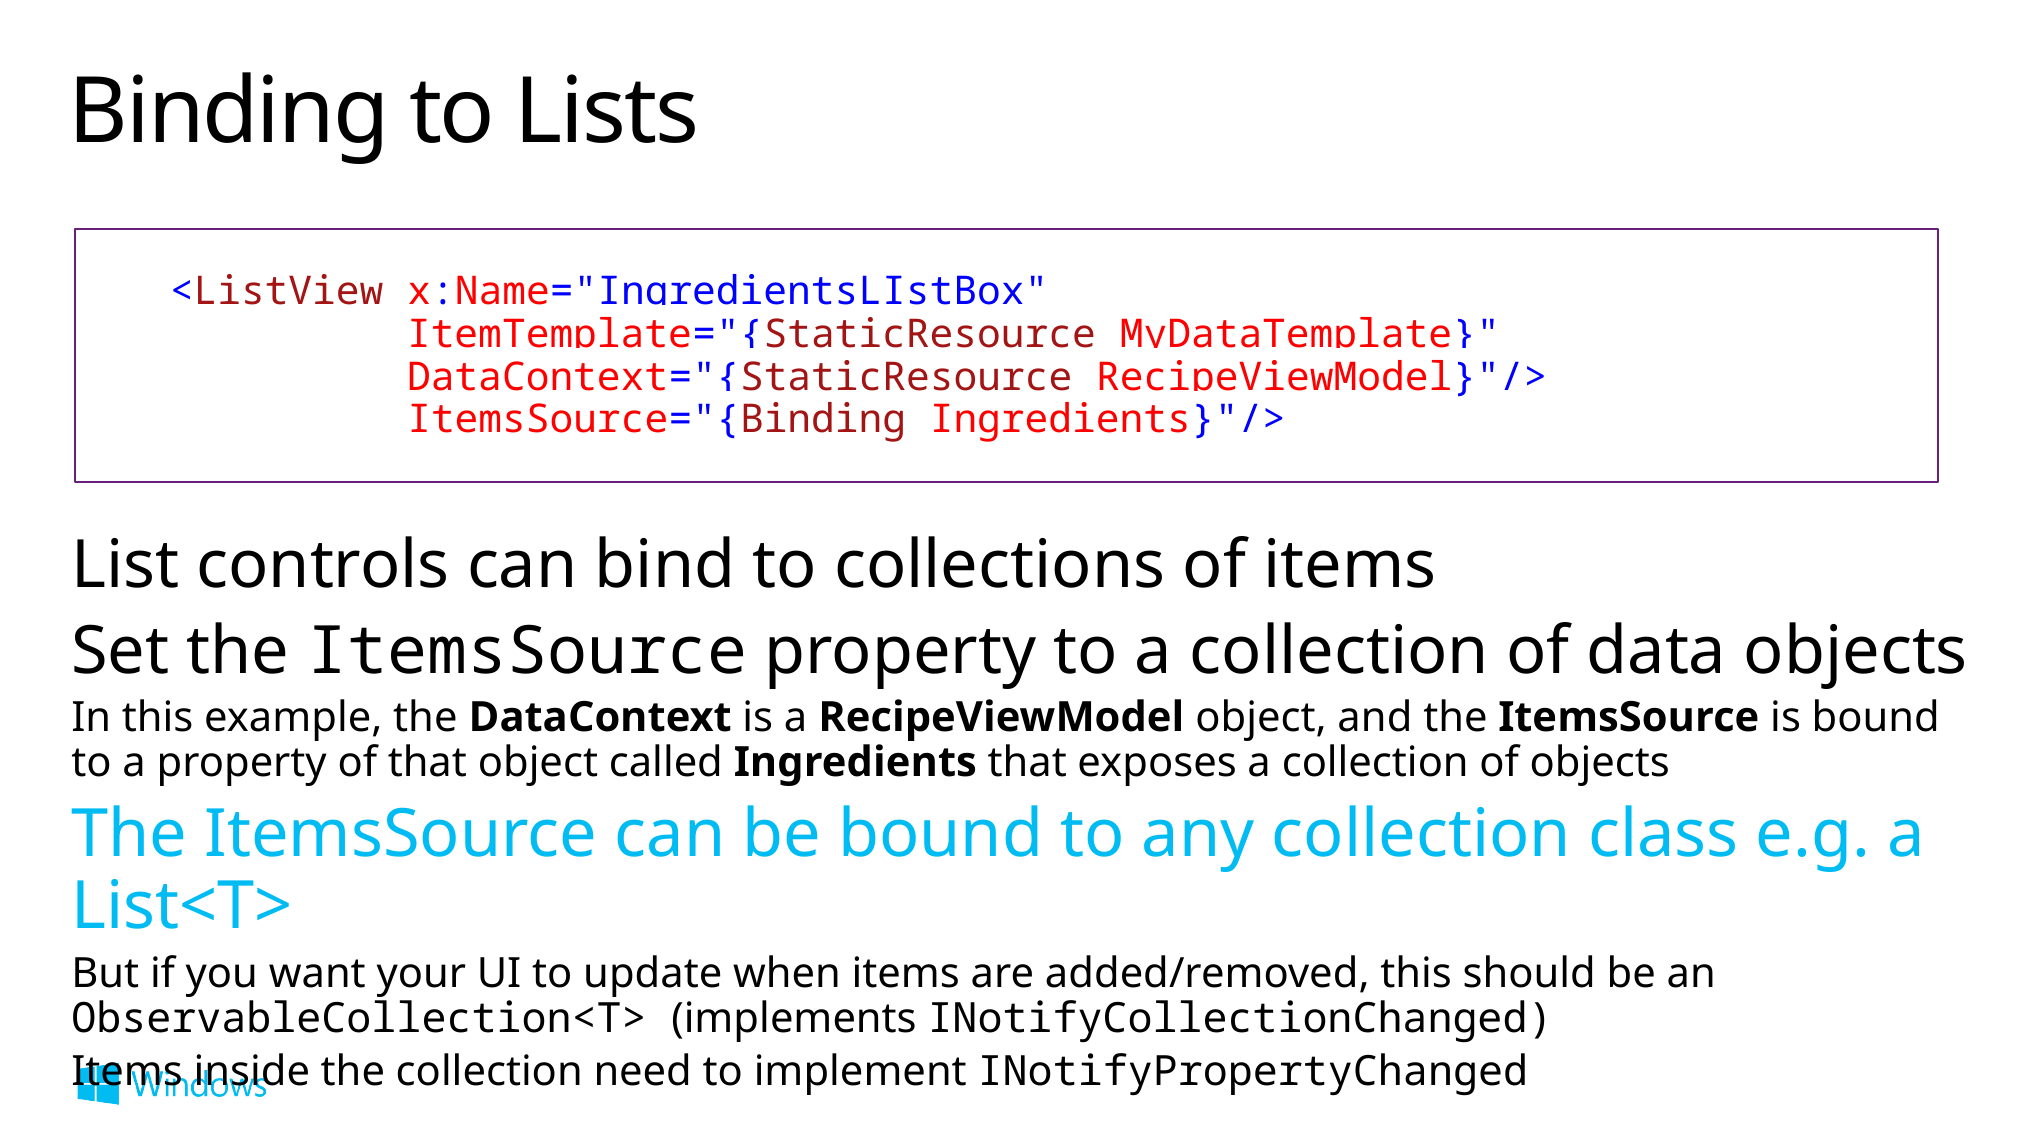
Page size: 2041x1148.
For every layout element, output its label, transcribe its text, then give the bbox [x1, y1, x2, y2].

picture [61, 1054, 289, 1123]
text_box <ListView x:Name="IngredientsLIstBox" ItemTemplate="{StaticResource MyDataTemplate}" DataContext="{StaticResource RecipeViewModel}"/> ItemsSource="{Binding Ingredients}"/> [74, 228, 1939, 483]
list List controls can bind to collections of items Set the ItemsSource property to a collection of data objects In this example, the DataContext is a RecipeViewModel object, and the ItemsSource is bound to a property of that object called Ingredients that exposes a collection of objects The ItemsSource can be bound to any collection class e.g. a List<T> But if you want your UI to update when items are added/removed, this should be an ObservableCollection<T> (implements INotifyCollectionChanged) Items inside the collection need to implement INotifyPropertyChanged [47, 515, 1998, 1054]
title Binding to Lists [45, 48, 1996, 199]
